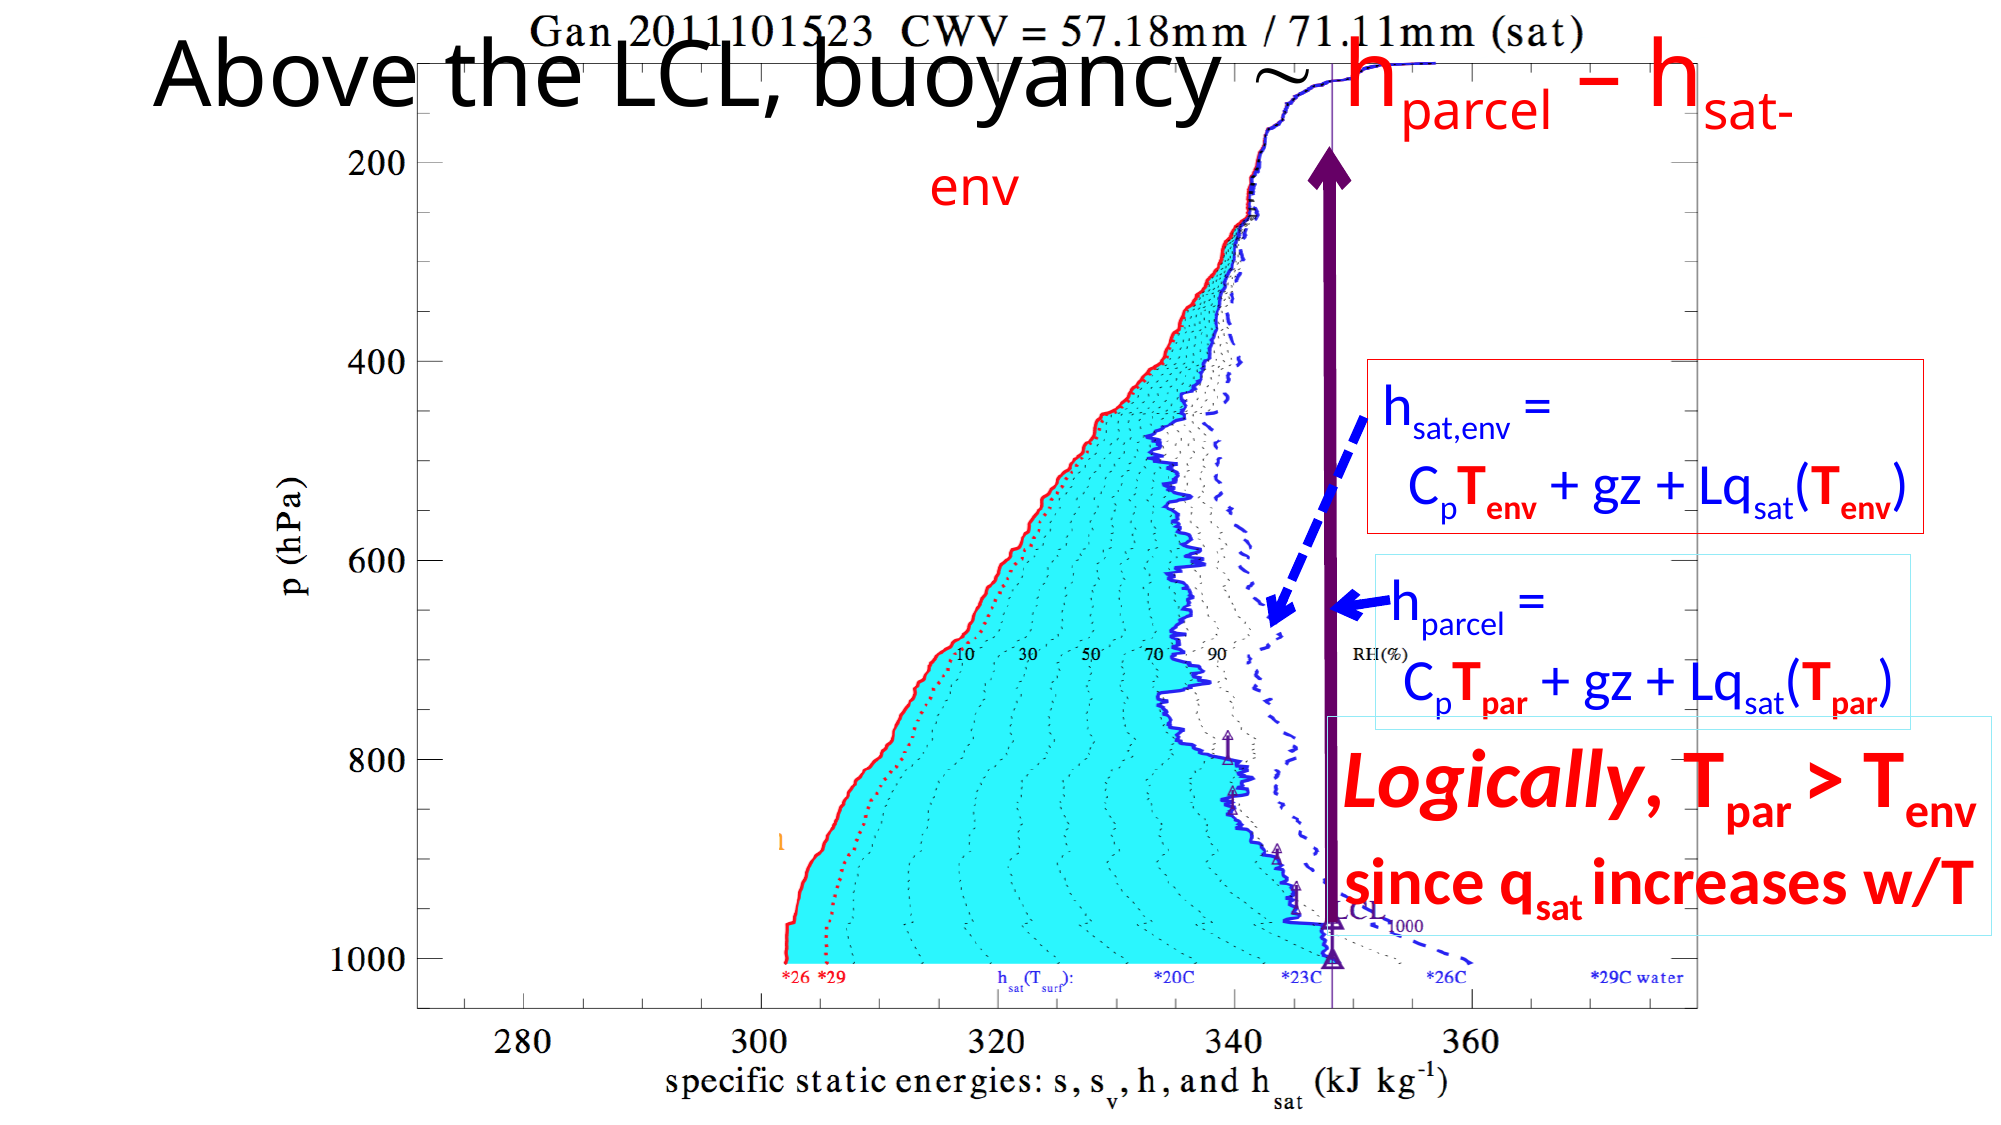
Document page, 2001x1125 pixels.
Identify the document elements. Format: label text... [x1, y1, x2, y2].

text_box Above the LCL, buoyancy ~ hparcel – hsat-env [111, 3, 249, 221]
text_box hparcel = CpTpar + gz + Lqsat(Tpar) [1750, 554, 1911, 716]
text_box Logically, Tpar > Tenv since qsat increases w/T [1750, 716, 1992, 936]
text_box hsat,env = CpTenv + gz + Lqsat(Tenv) [1750, 359, 1924, 534]
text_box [1270, 416, 1365, 628]
picture [249, 0, 1750, 1125]
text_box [1329, 599, 1391, 609]
text_box Above the LCL, buoyancy ~ hparcel – hsat-env [1750, 3, 1837, 221]
